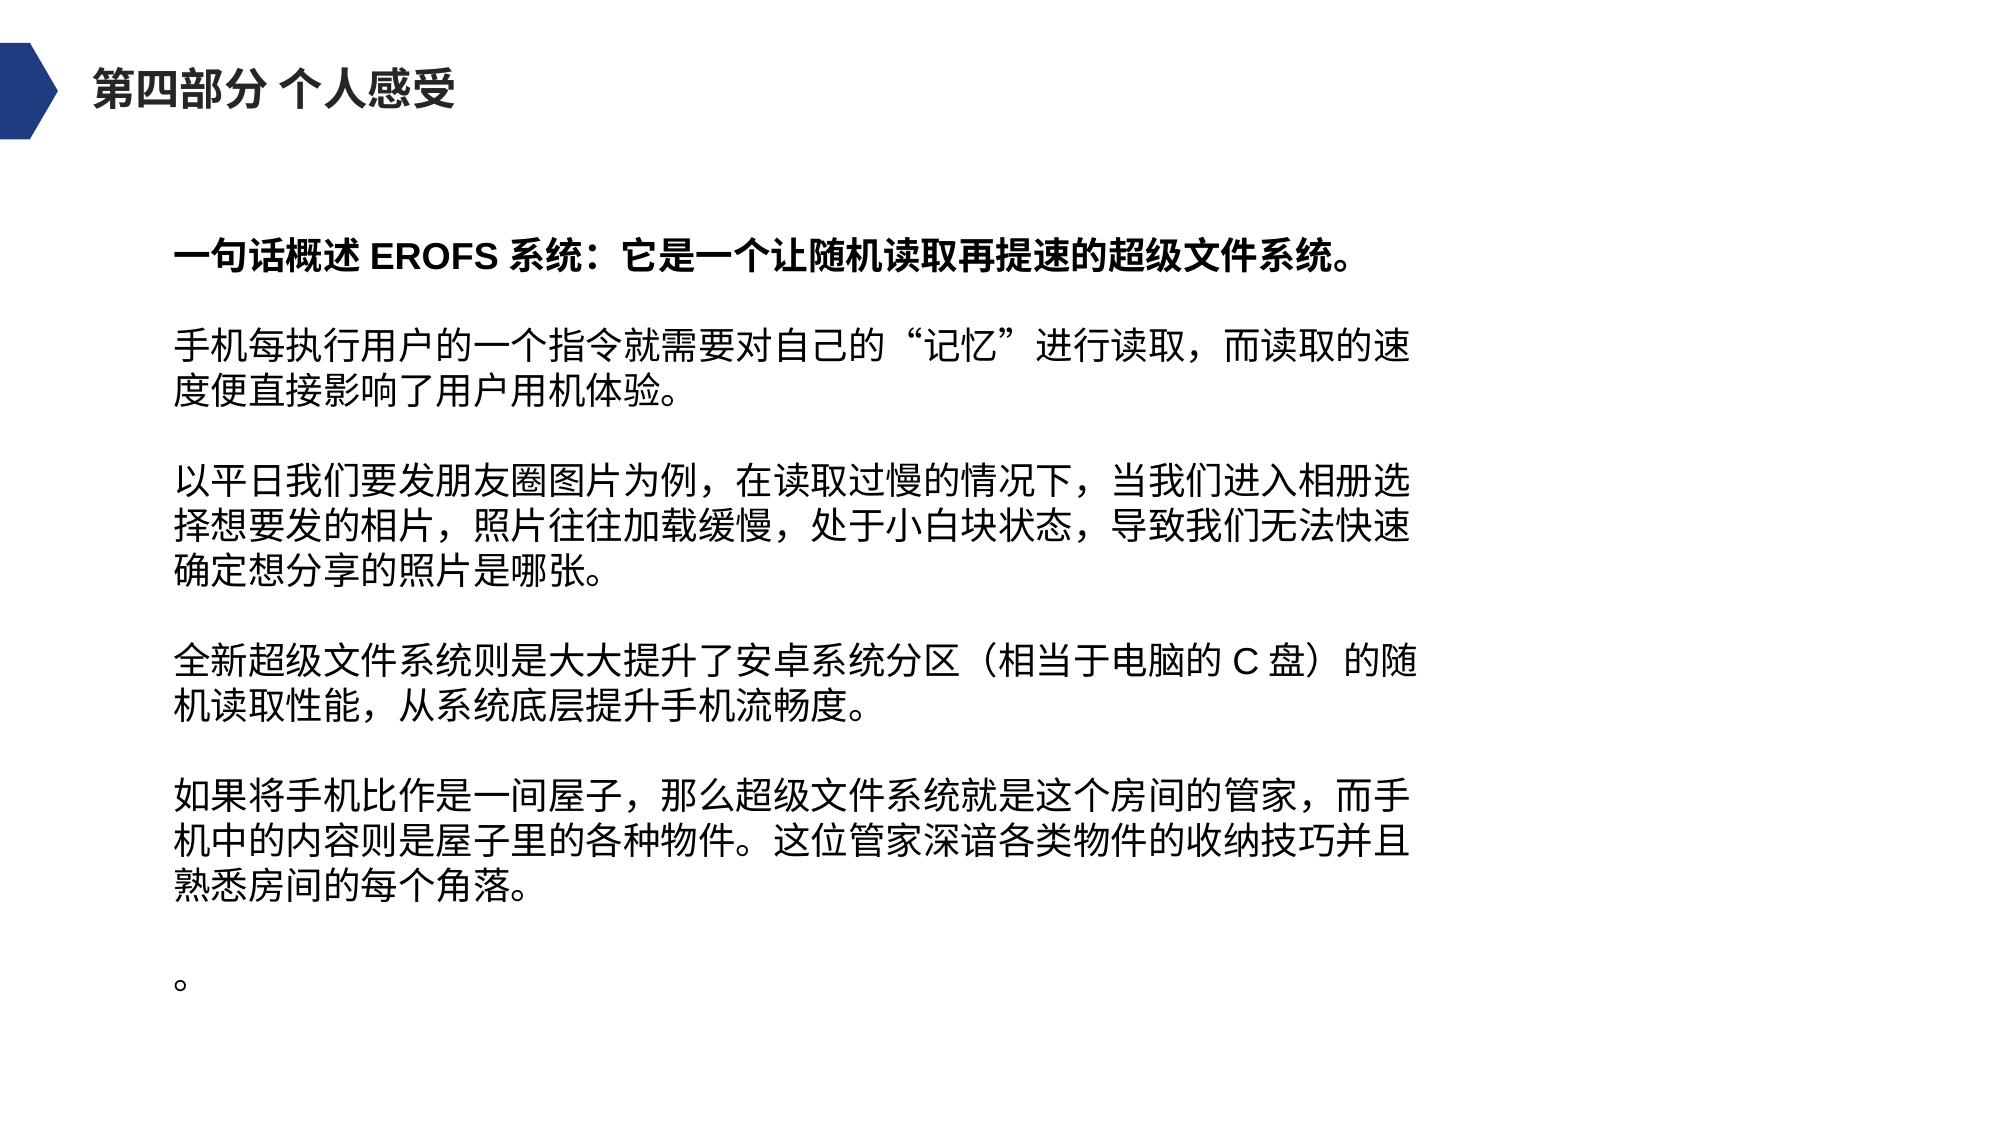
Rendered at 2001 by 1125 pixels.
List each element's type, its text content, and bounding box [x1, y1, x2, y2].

text_box 第四部分 个人感受 [76, 54, 483, 123]
text_box [0, 41, 60, 141]
text_box 一句话概述EROFS系统：它是一个让随机读取再提速的超级文件系统。 手机每执行用户的一个指令就需要对自己的“记忆”进行读取，而读取的速度便直接影响了用户用机体验。 以平日我们要发朋友圈图片为例，在读取过慢的情况下，当我们进入相册选择想要发的相片，照片往往加载缓慢，处于小白块状态，导致我们无法快速确定想分享的照片是哪张。 全新超级文件系统则是大大提升了安卓系统分区（相当于电脑的C盘）的随机读取性能，从系统底层提升手机流畅度。 如果将手机比作是一间屋子，那么超级文件系统就是这个房间的管家，而手机中的内容则是屋子里的各种物件。这位管家深谙各类物件的收纳技巧并且熟悉房间的每个角落。 。 [158, 224, 1449, 1004]
